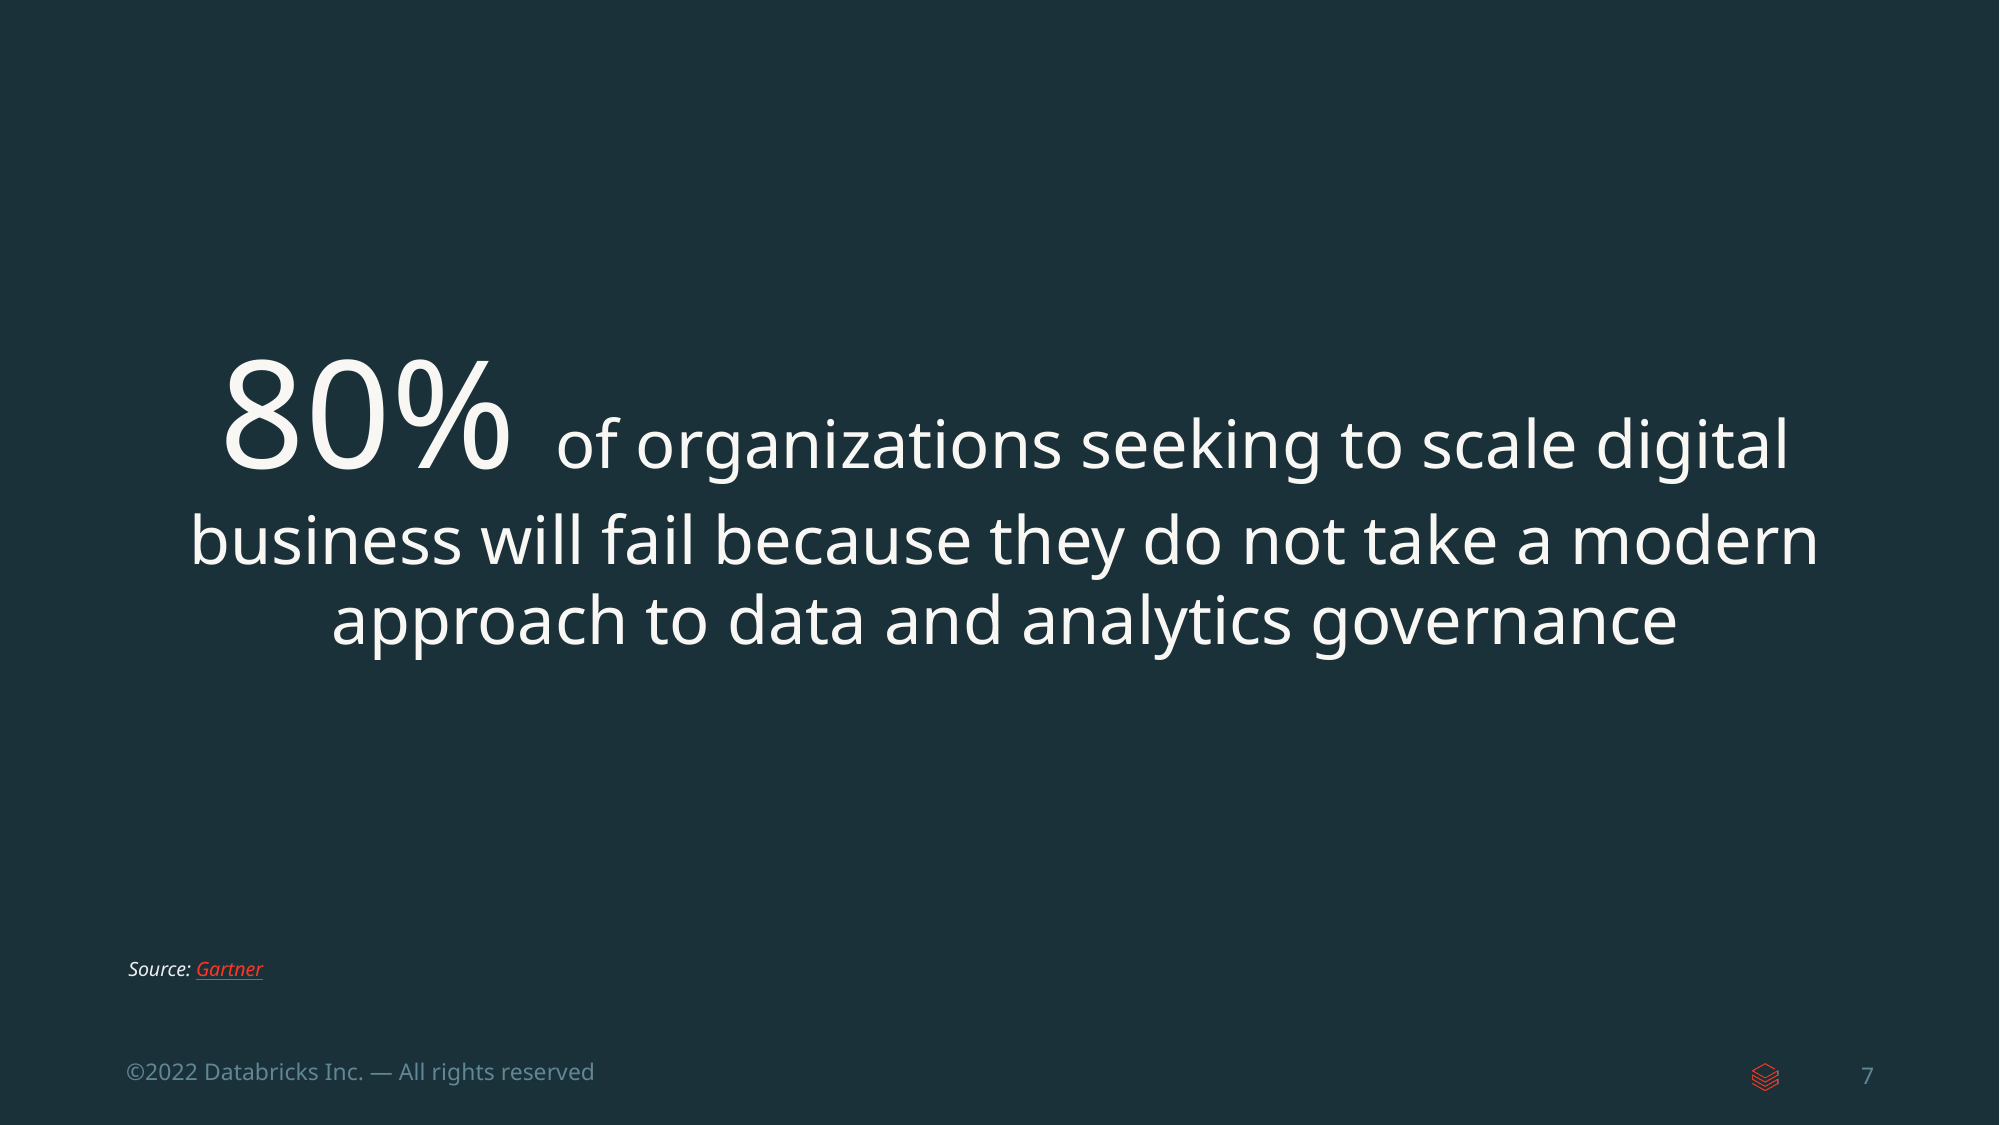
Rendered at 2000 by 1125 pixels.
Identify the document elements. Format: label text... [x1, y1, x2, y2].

text_box Source: Gartner [108, 944, 989, 998]
title 80% of organizations seeking to scale digital business will fail because they do not take a modern approach to data and analytics governance [124, 301, 1888, 675]
picture [1749, 1061, 1781, 1093]
slide_number ‹#› [1820, 1061, 1875, 1093]
